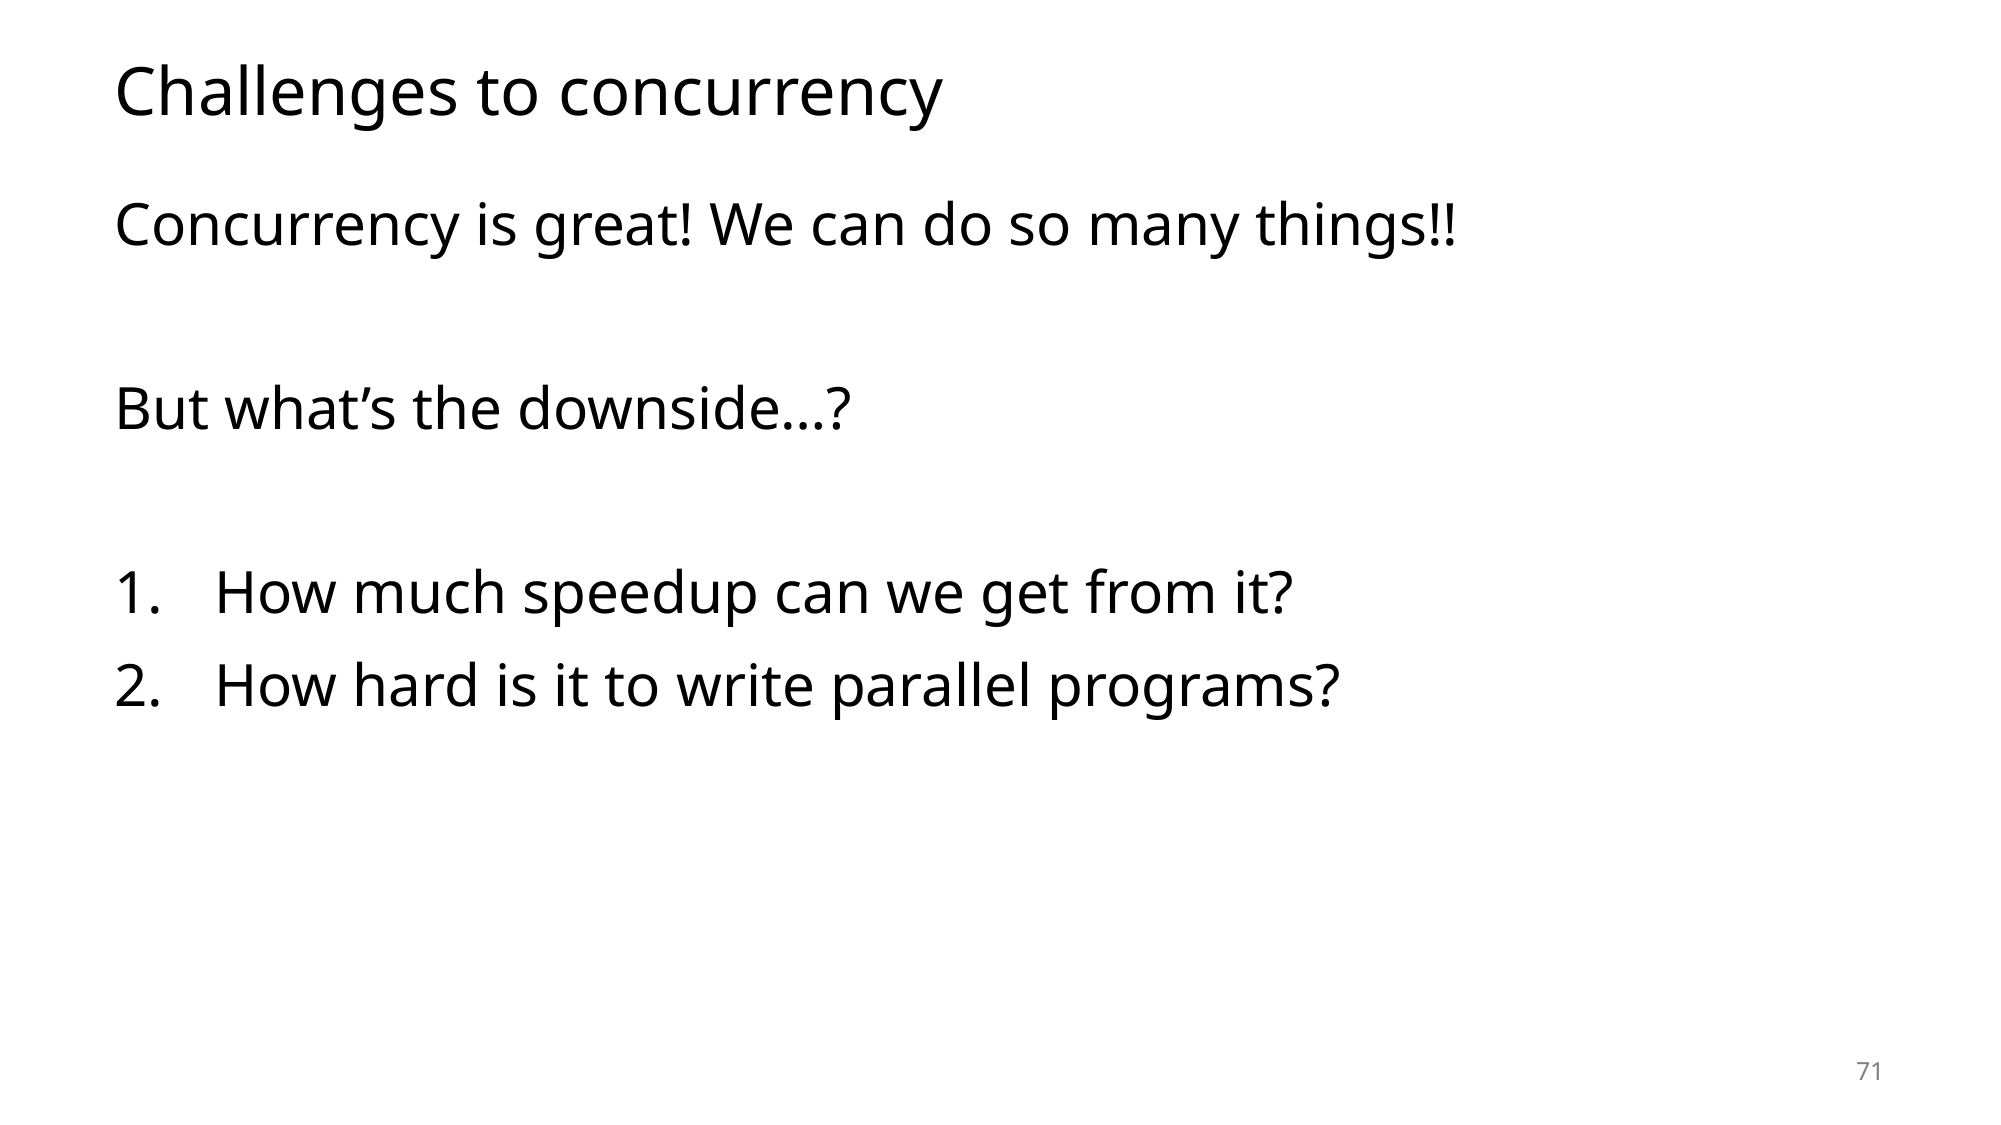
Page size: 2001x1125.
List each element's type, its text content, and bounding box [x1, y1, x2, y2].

list Concurrency is great! We can do so many things!! But what’s the downside…? How much speedup can we get from it? How hard is it to write parallel programs? [99, 187, 1900, 1013]
slide_number 71 [1749, 1042, 1900, 1103]
title Challenges to concurrency [99, 37, 1900, 150]
